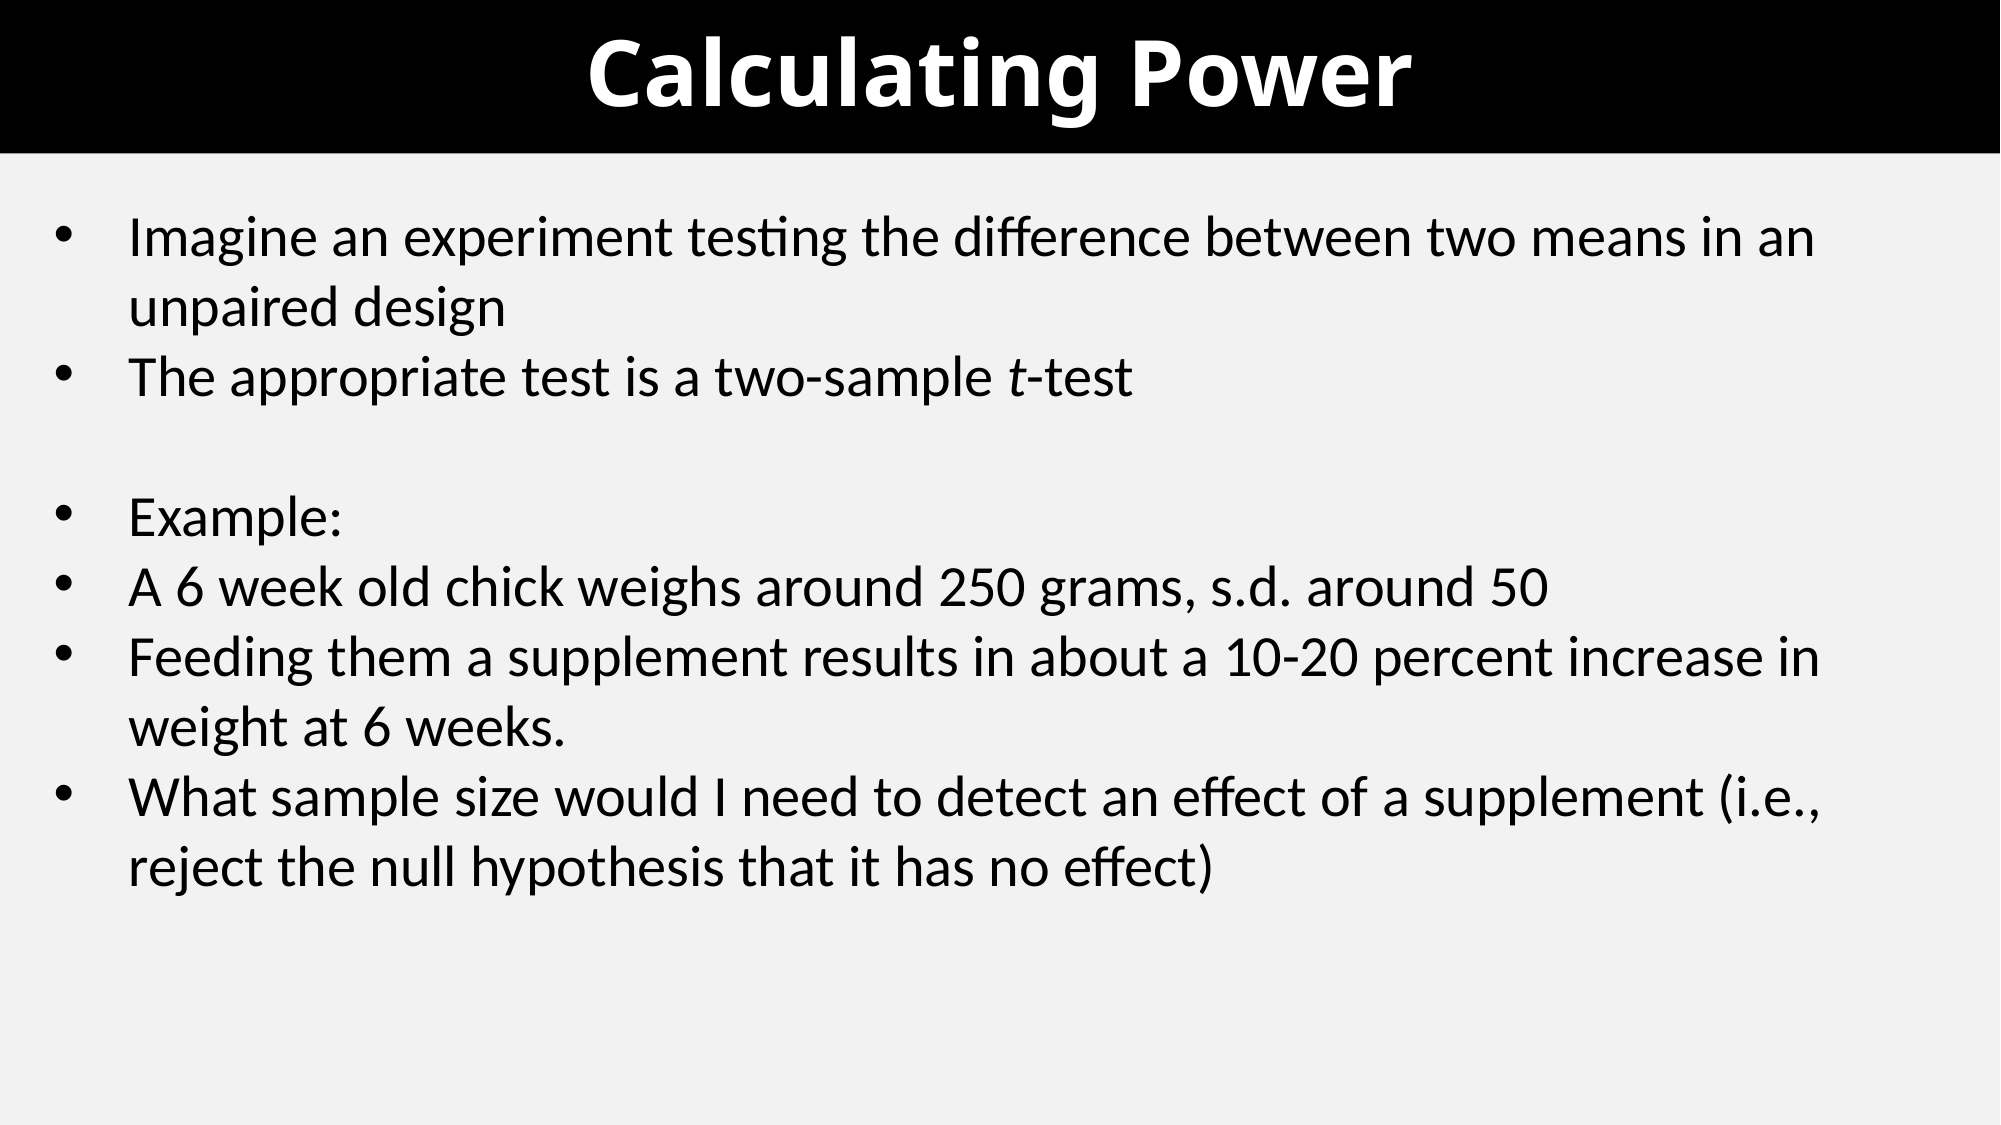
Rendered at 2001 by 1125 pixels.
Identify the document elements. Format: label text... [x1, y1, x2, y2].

text_box Imagine an experiment testing the difference between two means in an unpaired design The appropriate test is a two-sample t-test Example: A 6 week old chick weighs around 250 grams, s.d. around 50 Feeding them a supplement results in about a 10-20 percent increase in weight at 6 weeks. What sample size would I need to detect an effect of a supplement (i.e., reject the null hypothesis that it has no effect) [38, 190, 1964, 956]
title Calculating Power [0, 0, 2000, 154]
